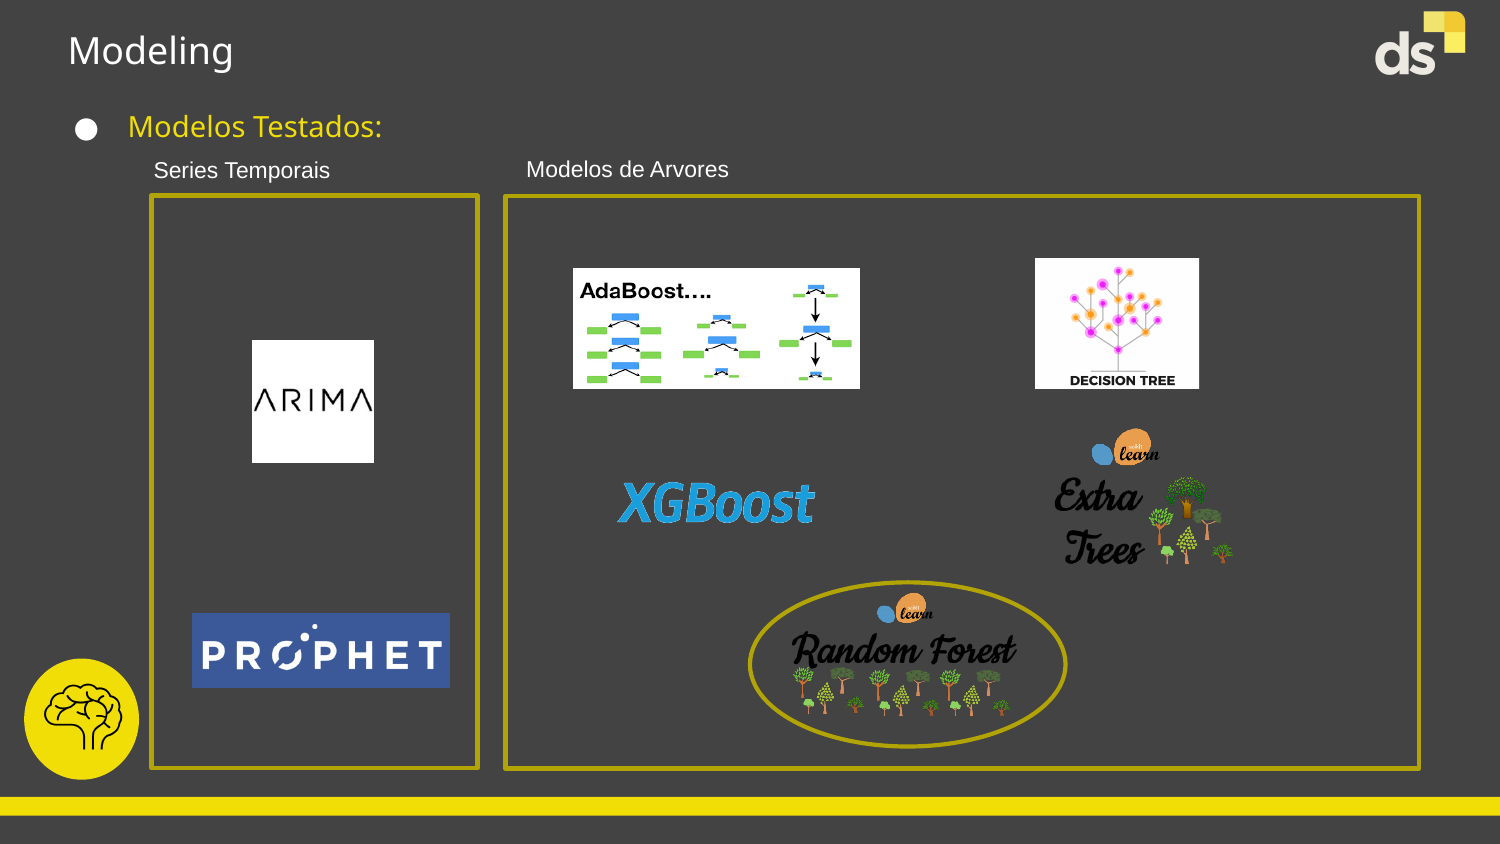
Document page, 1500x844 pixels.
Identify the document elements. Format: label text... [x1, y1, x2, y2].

text_box [1040, 616, 1068, 712]
text_box Modelos de Arvores [477, 147, 778, 190]
picture [1015, 413, 1264, 579]
text_box [747, 622, 769, 707]
picture [597, 480, 836, 575]
picture [572, 268, 861, 389]
picture [251, 340, 374, 463]
picture [1034, 258, 1200, 389]
text_box [135, 696, 140, 742]
picture [1372, 10, 1468, 76]
picture [774, 582, 1036, 724]
text_box [53, 772, 110, 780]
text_box Modeling [0, 0, 847, 105]
text_box [503, 194, 1421, 771]
text_box [812, 732, 1004, 749]
text_box Series Temporais [138, 148, 440, 191]
text_box [24, 690, 31, 748]
text_box [50, 658, 113, 668]
picture [36, 670, 130, 764]
text_box [149, 193, 480, 770]
picture [192, 613, 450, 688]
text_box Modelos Testados: [37, 65, 725, 151]
